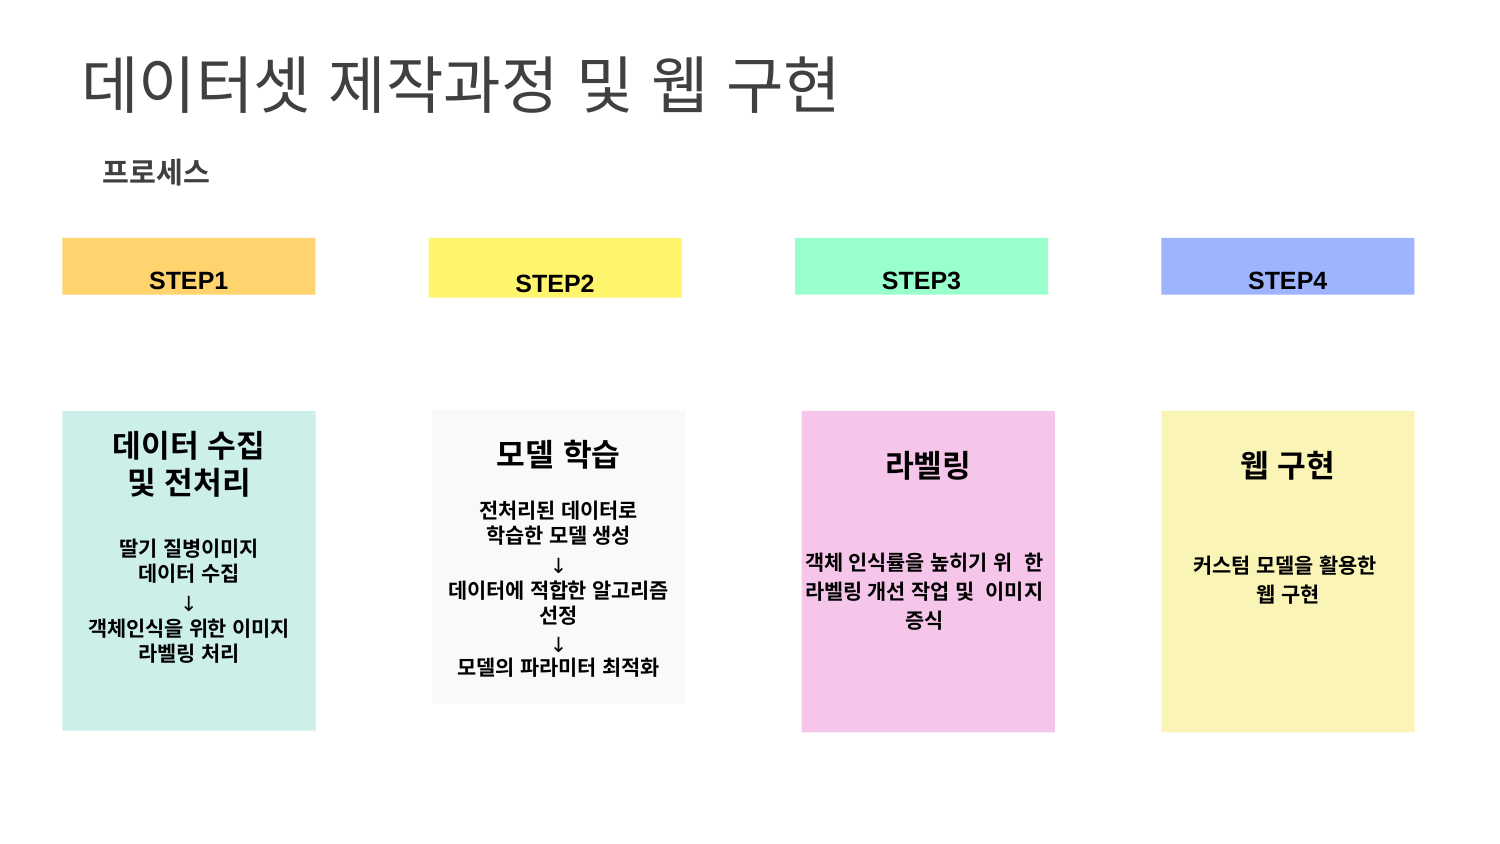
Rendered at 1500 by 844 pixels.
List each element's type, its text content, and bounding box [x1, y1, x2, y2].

text_box STEP3 [795, 237, 1049, 295]
text_box STEP4 [1161, 237, 1415, 295]
text_box 데이터 수집 및 전처리 딸기 질병이미지 데이터 수집 ↓ 객체인식을 위한 이미지 라벨링 처리 [62, 411, 316, 731]
text_box 프로세스 [100, 153, 277, 190]
text_box 웹 구현 커스텀 모델을 활용한 웹 구현 [1161, 410, 1415, 733]
text_box STEP2 [428, 237, 682, 298]
text_box 모델 학습 전처리된 데이터로 학습한 모델 생성 ↓ 데이터에 적합한 알고리즘 선정 ↓ 모델의 파라미터 최적화 [432, 410, 686, 704]
text_box STEP1 [62, 237, 316, 295]
title 데이터셋 제작과정 및 웹 구현 [79, 45, 882, 188]
text_box 라벨링 객체 인식률을 높히기 위 한 라벨링 개선 작업 및 이미지 증식 [801, 410, 1055, 733]
